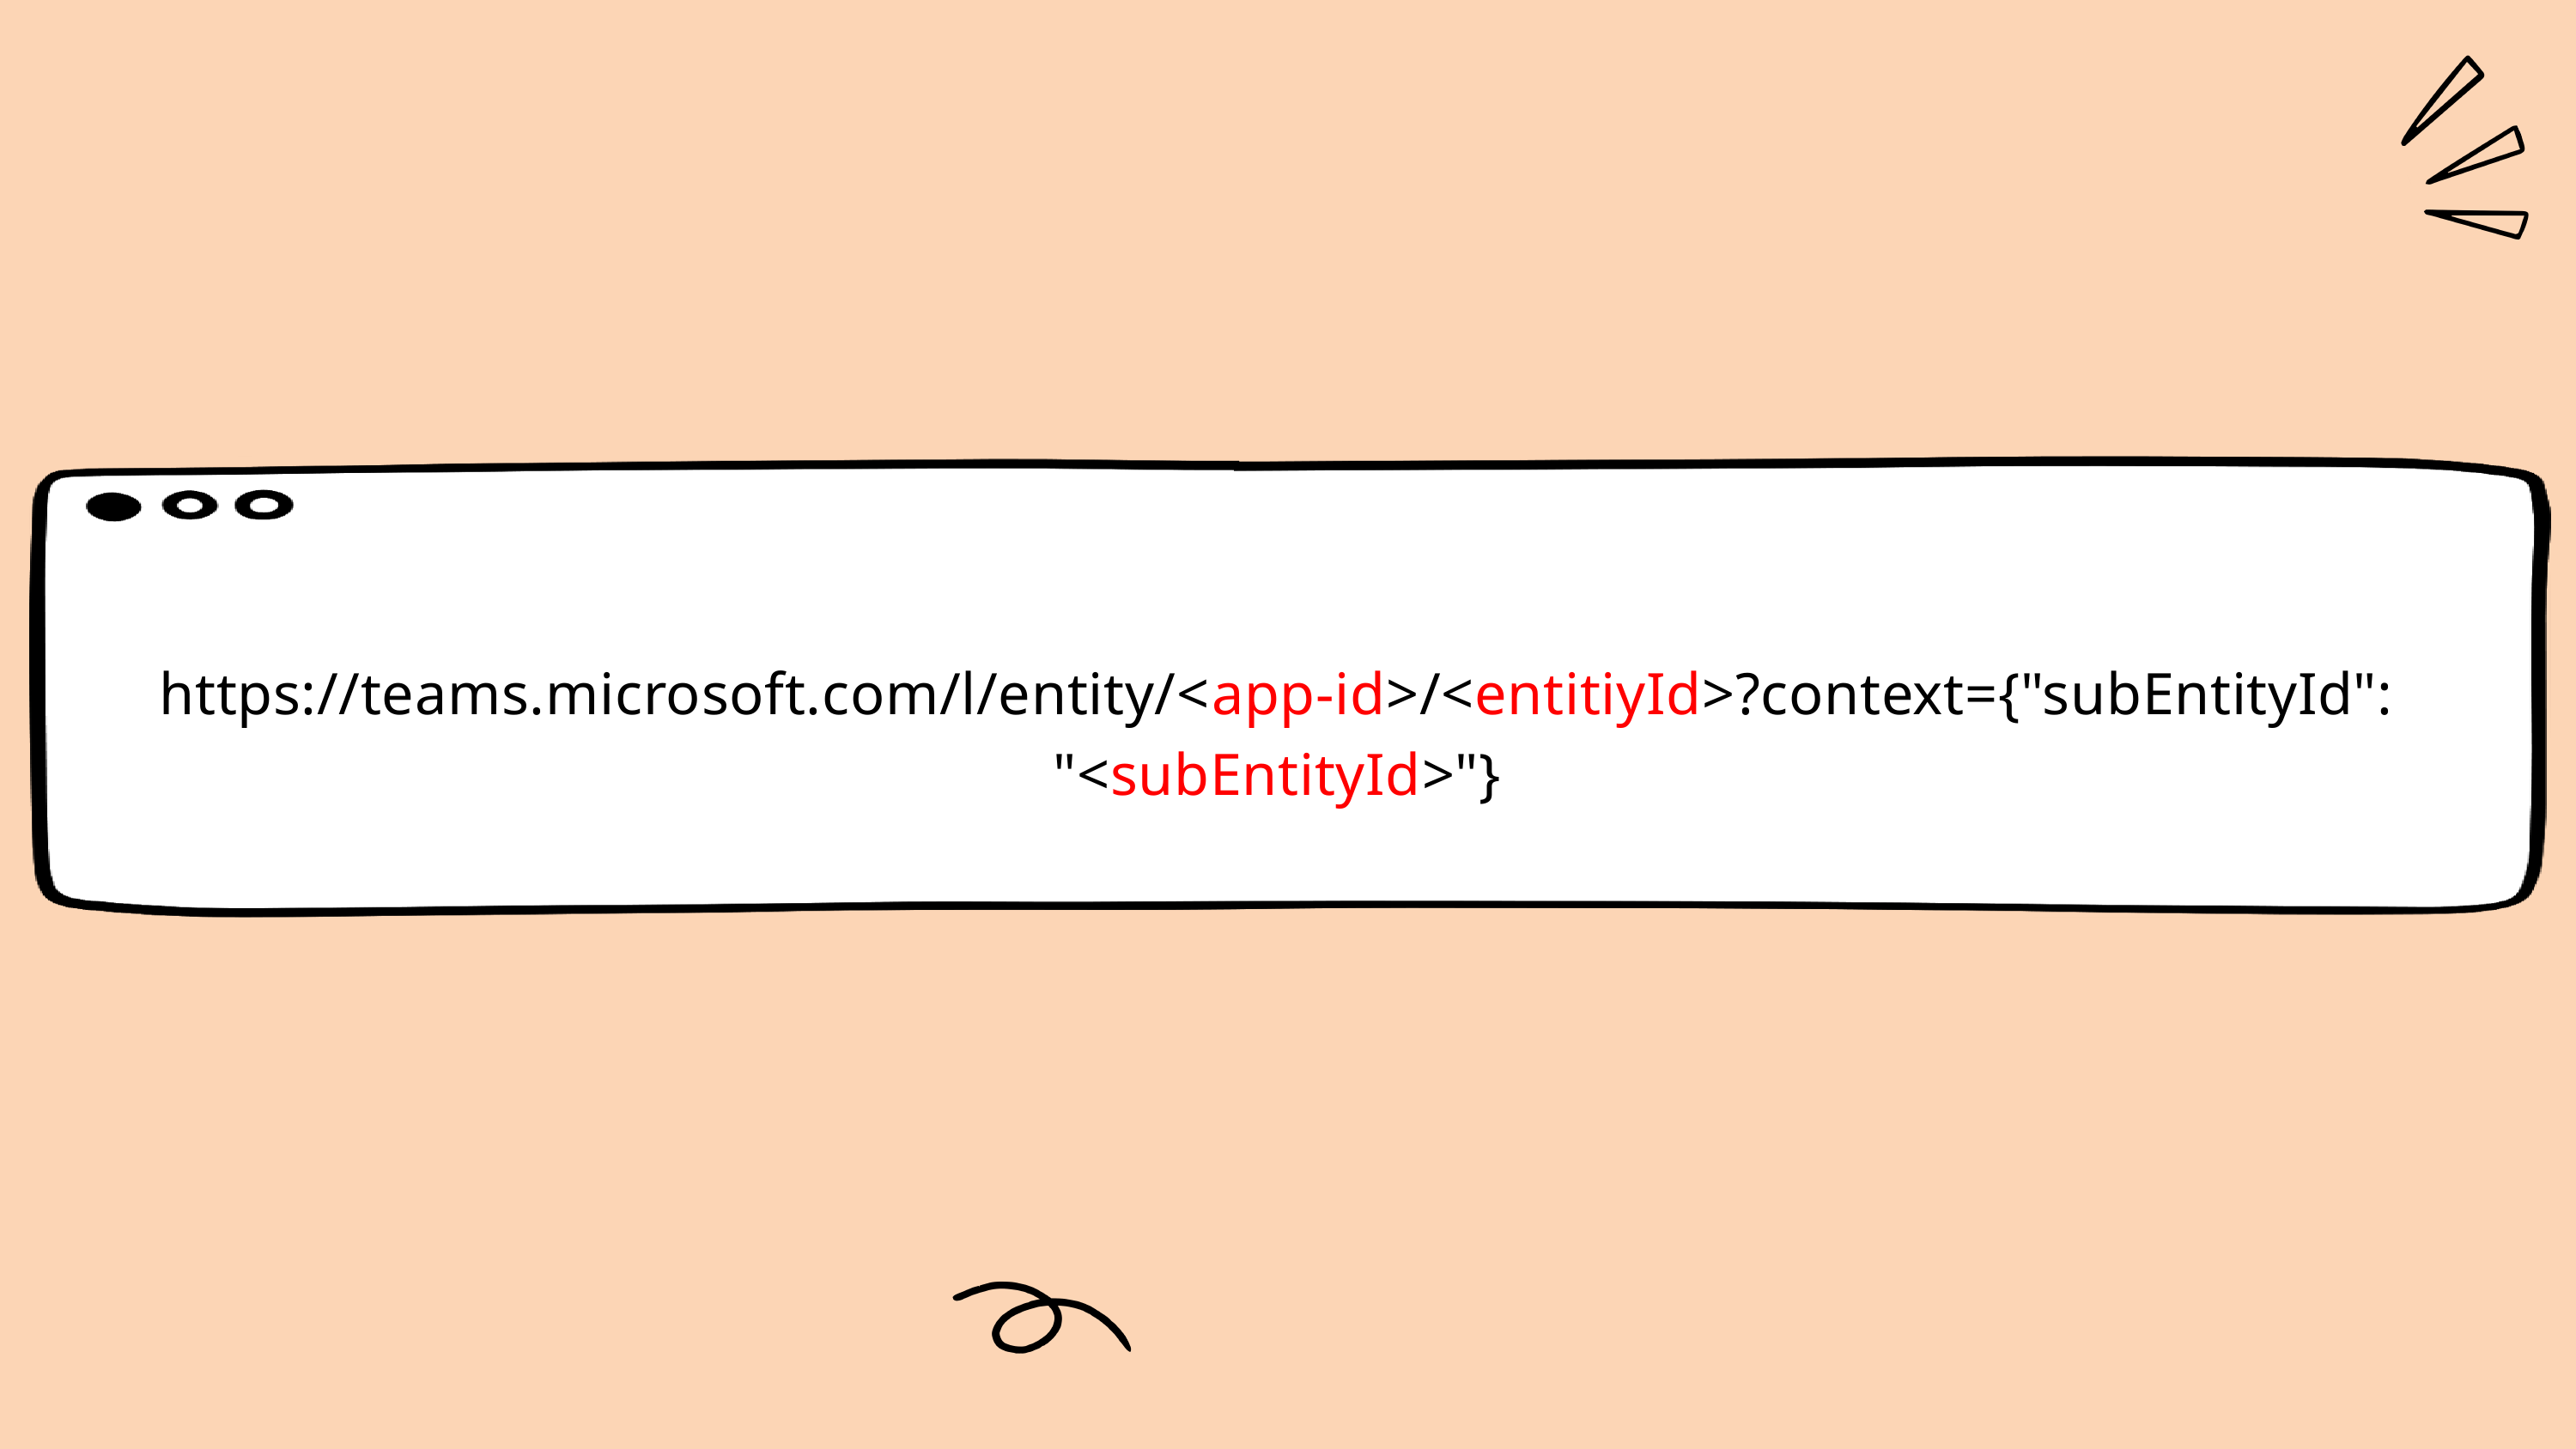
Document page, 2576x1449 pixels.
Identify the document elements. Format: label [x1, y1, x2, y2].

picture [2371, 49, 2561, 270]
text_box [29, 455, 2551, 919]
picture [952, 1232, 1133, 1415]
